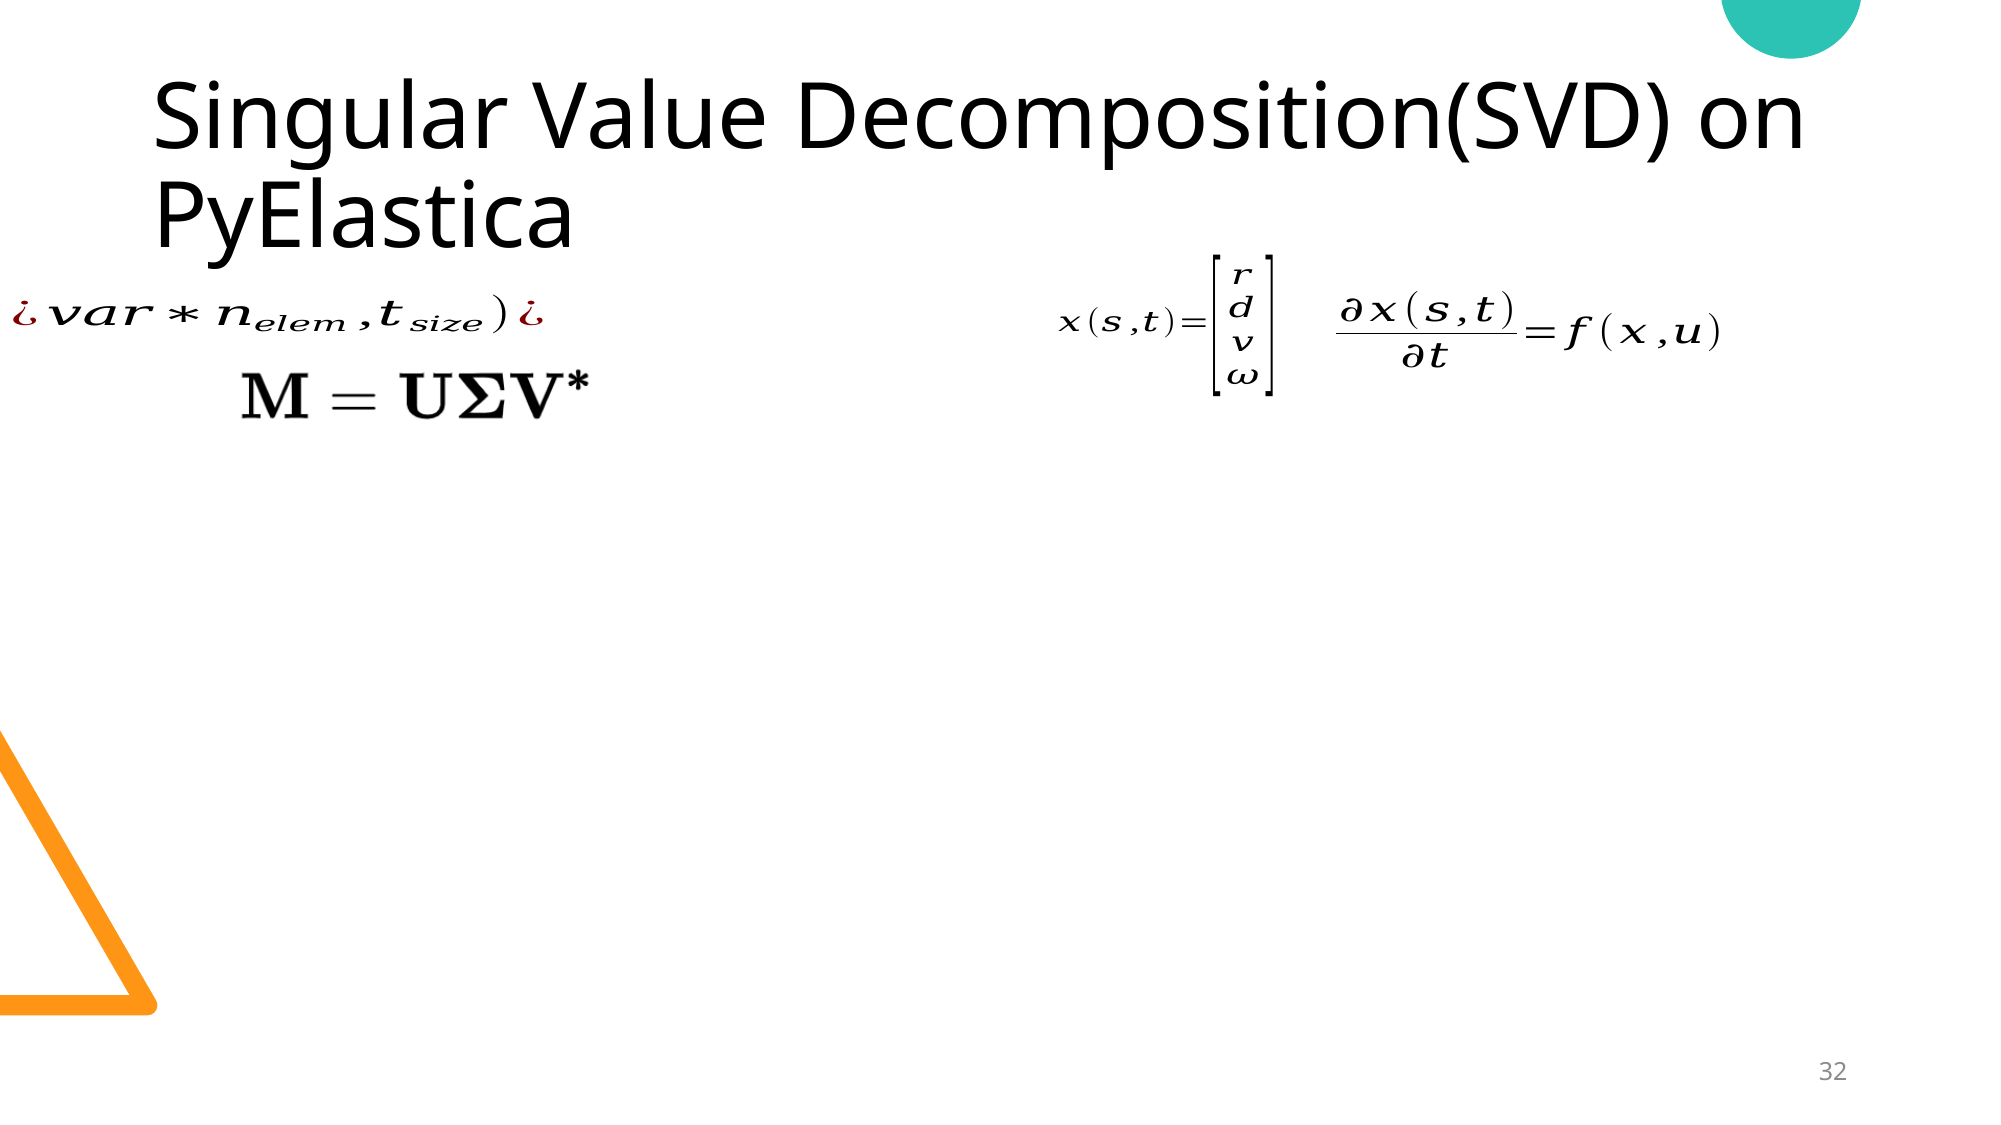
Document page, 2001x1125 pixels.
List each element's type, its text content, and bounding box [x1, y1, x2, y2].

title Singular Value Decomposition(SVD) on PyElastica [137, 59, 1863, 278]
slide_number 32 [1412, 1042, 1863, 1103]
picture [225, 361, 597, 435]
